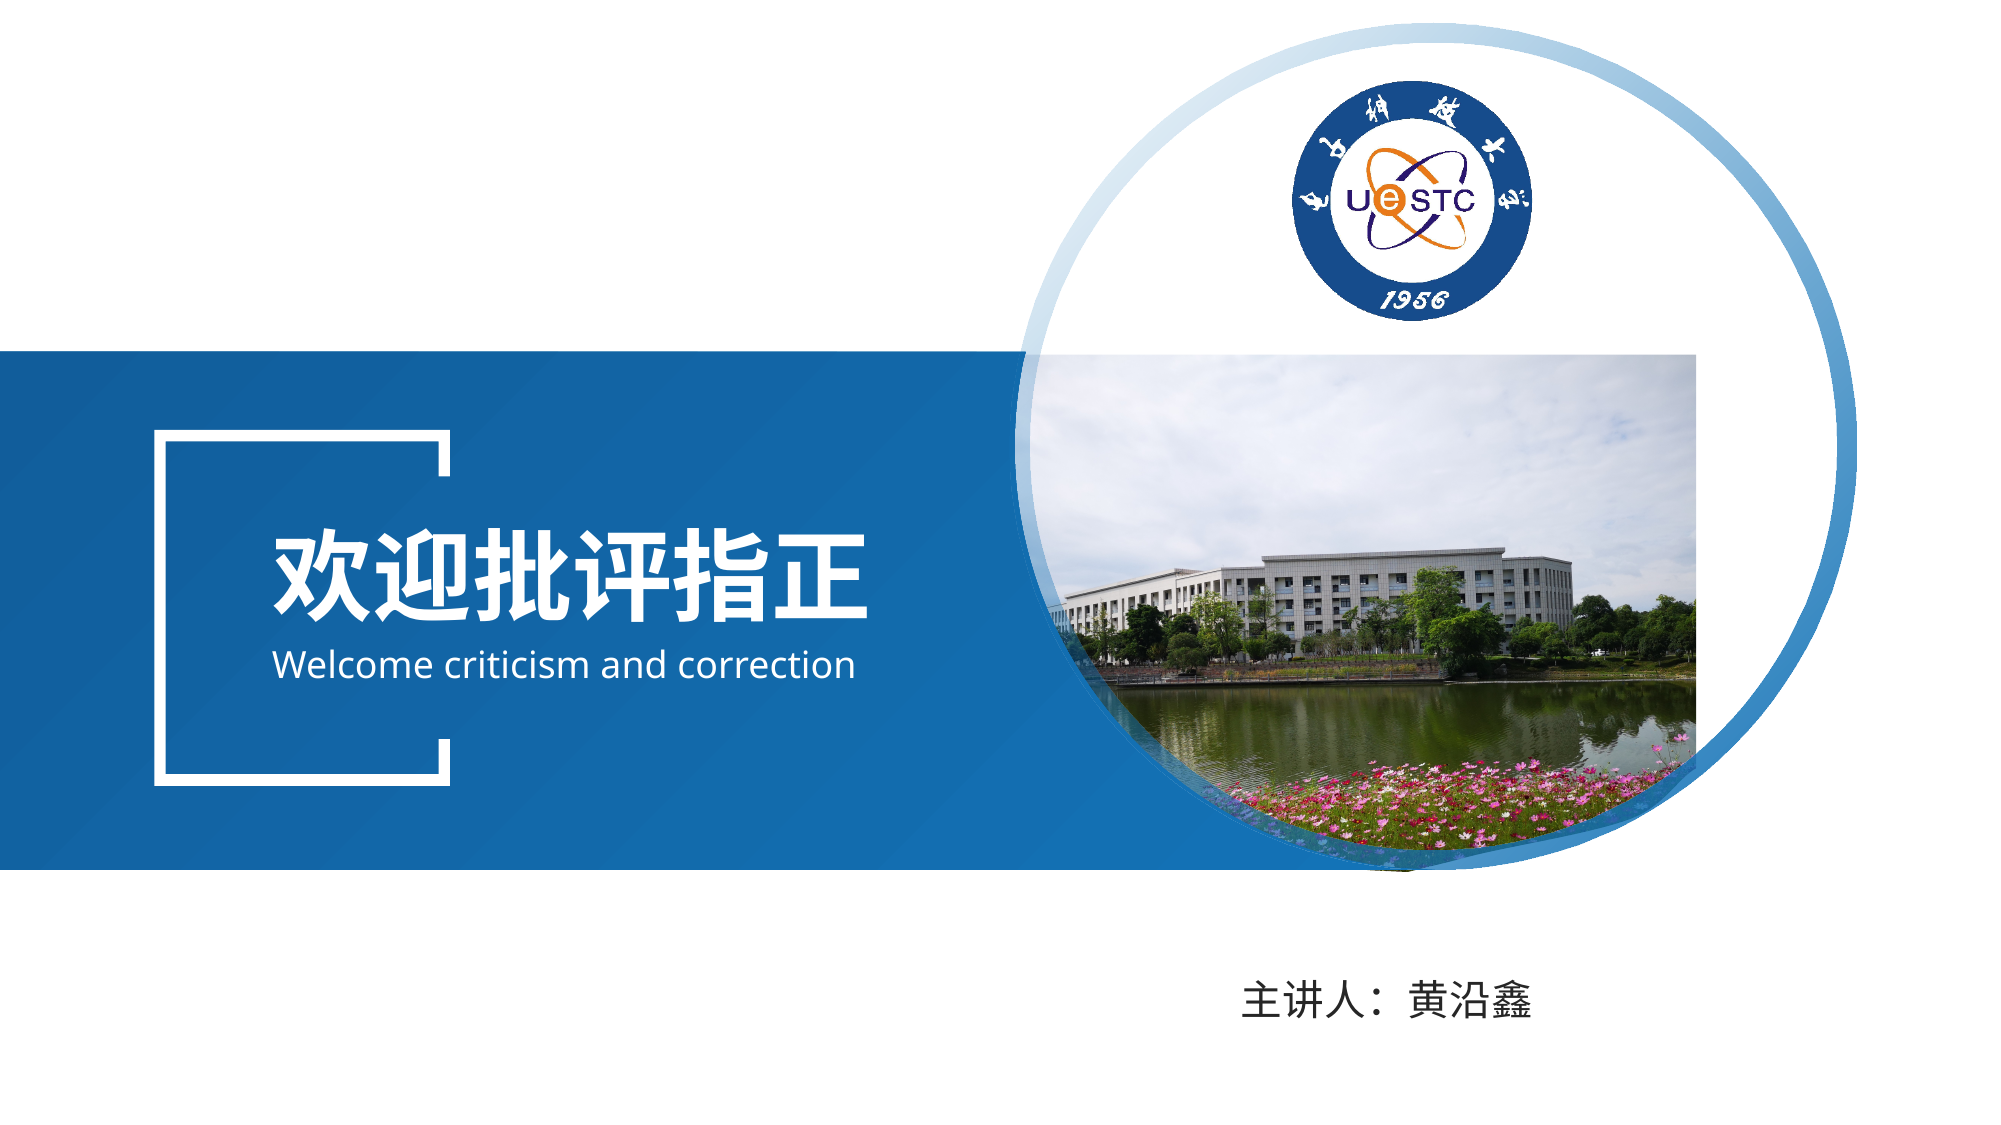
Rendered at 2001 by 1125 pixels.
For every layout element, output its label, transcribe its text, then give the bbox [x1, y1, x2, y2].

text_box Welcome criticism and correction [257, 633, 890, 694]
text_box [1008, 21, 1858, 871]
picture [1279, 66, 1548, 334]
text_box 欢迎批评指正 [257, 506, 891, 641]
text_box [0, 350, 1403, 871]
text_box [153, 429, 451, 787]
text_box [1031, 353, 1698, 849]
text_box 主讲人：黄沿鑫 [523, 966, 1548, 1032]
